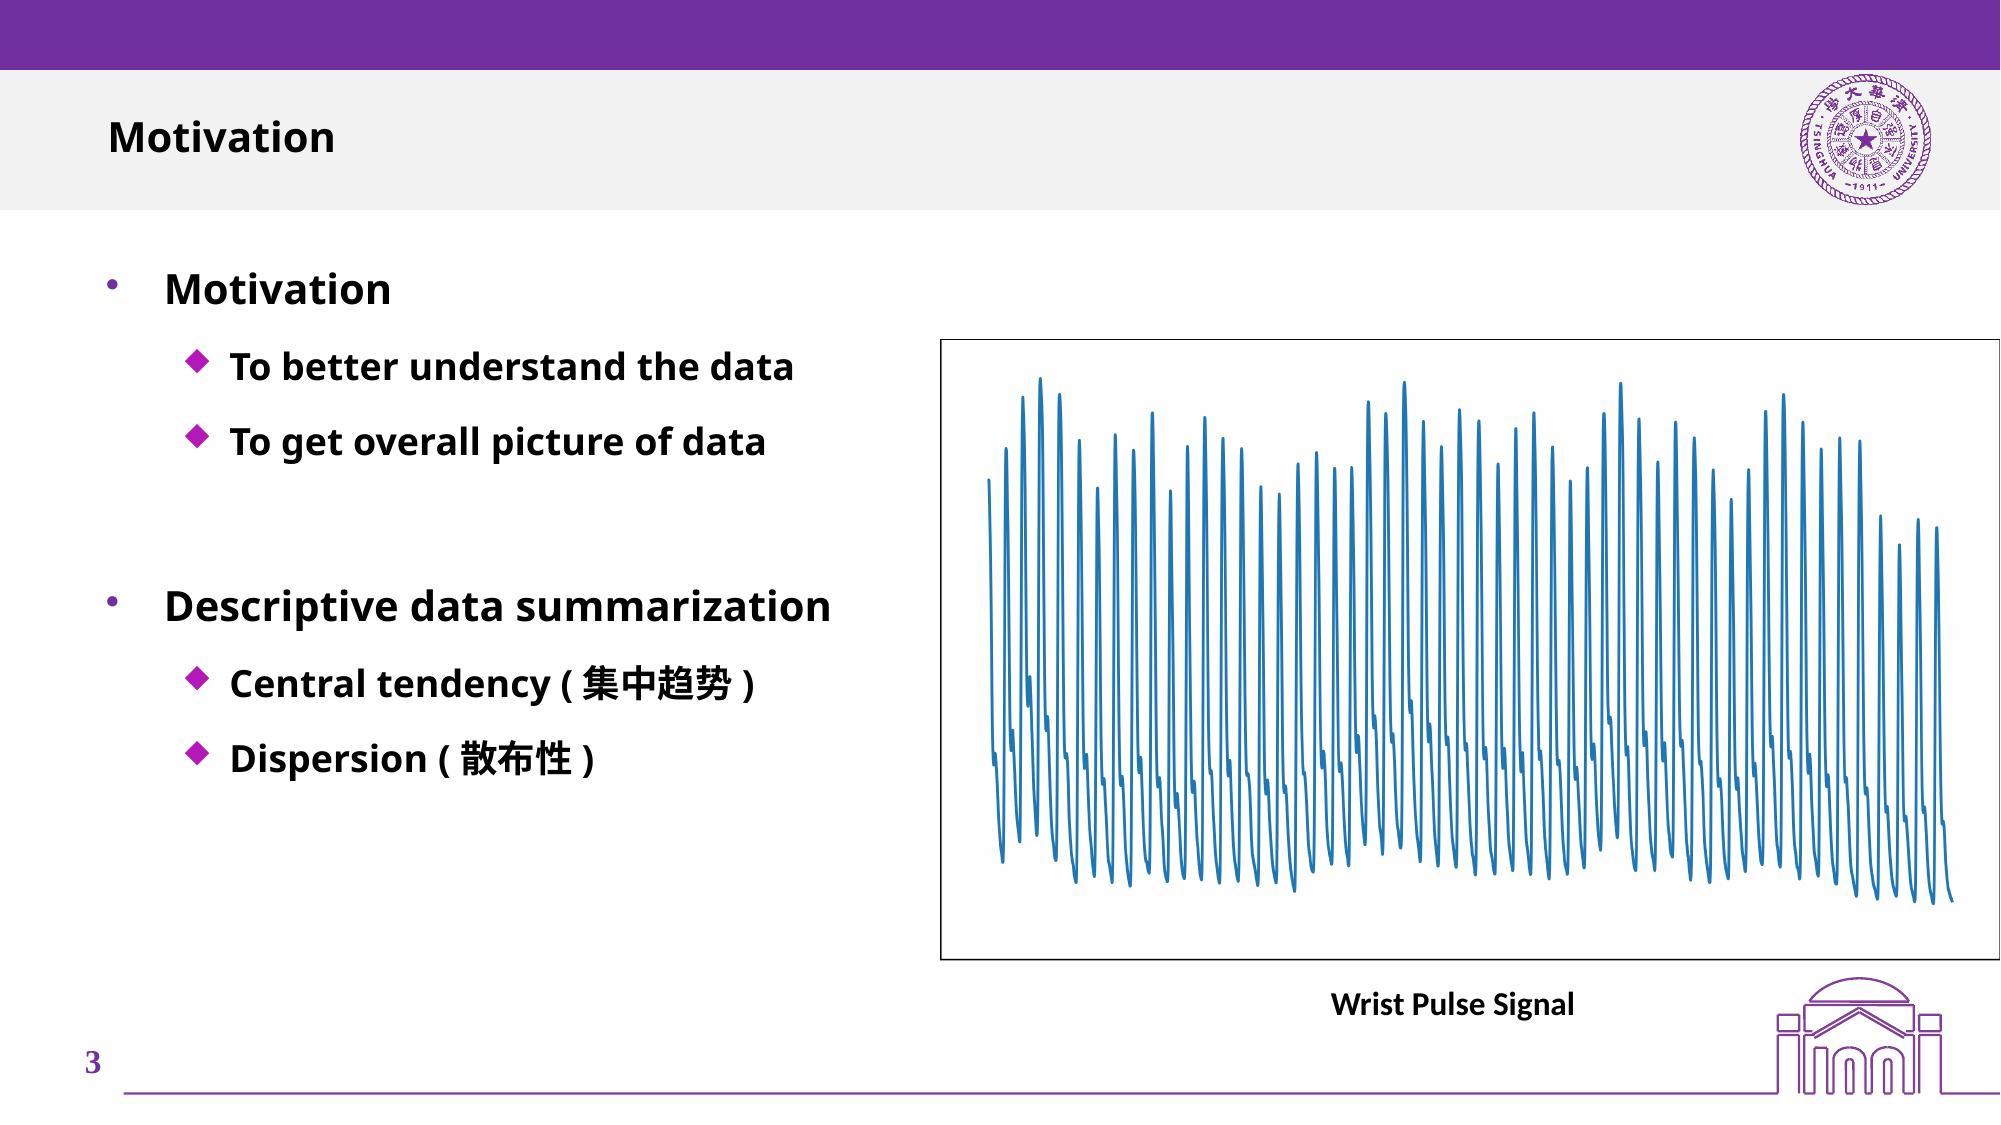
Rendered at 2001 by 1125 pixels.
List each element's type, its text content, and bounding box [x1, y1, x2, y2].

text_box Wrist Pulse Signal [1316, 974, 1619, 1030]
list Motivation To better understand the data To get overall picture of data Descriptive data summarization Central tendency (集中趋势) Dispersion (散布性) [92, 230, 1940, 1096]
picture [1800, 74, 1931, 205]
title Motivation [92, 60, 1794, 212]
picture [934, 339, 2000, 966]
